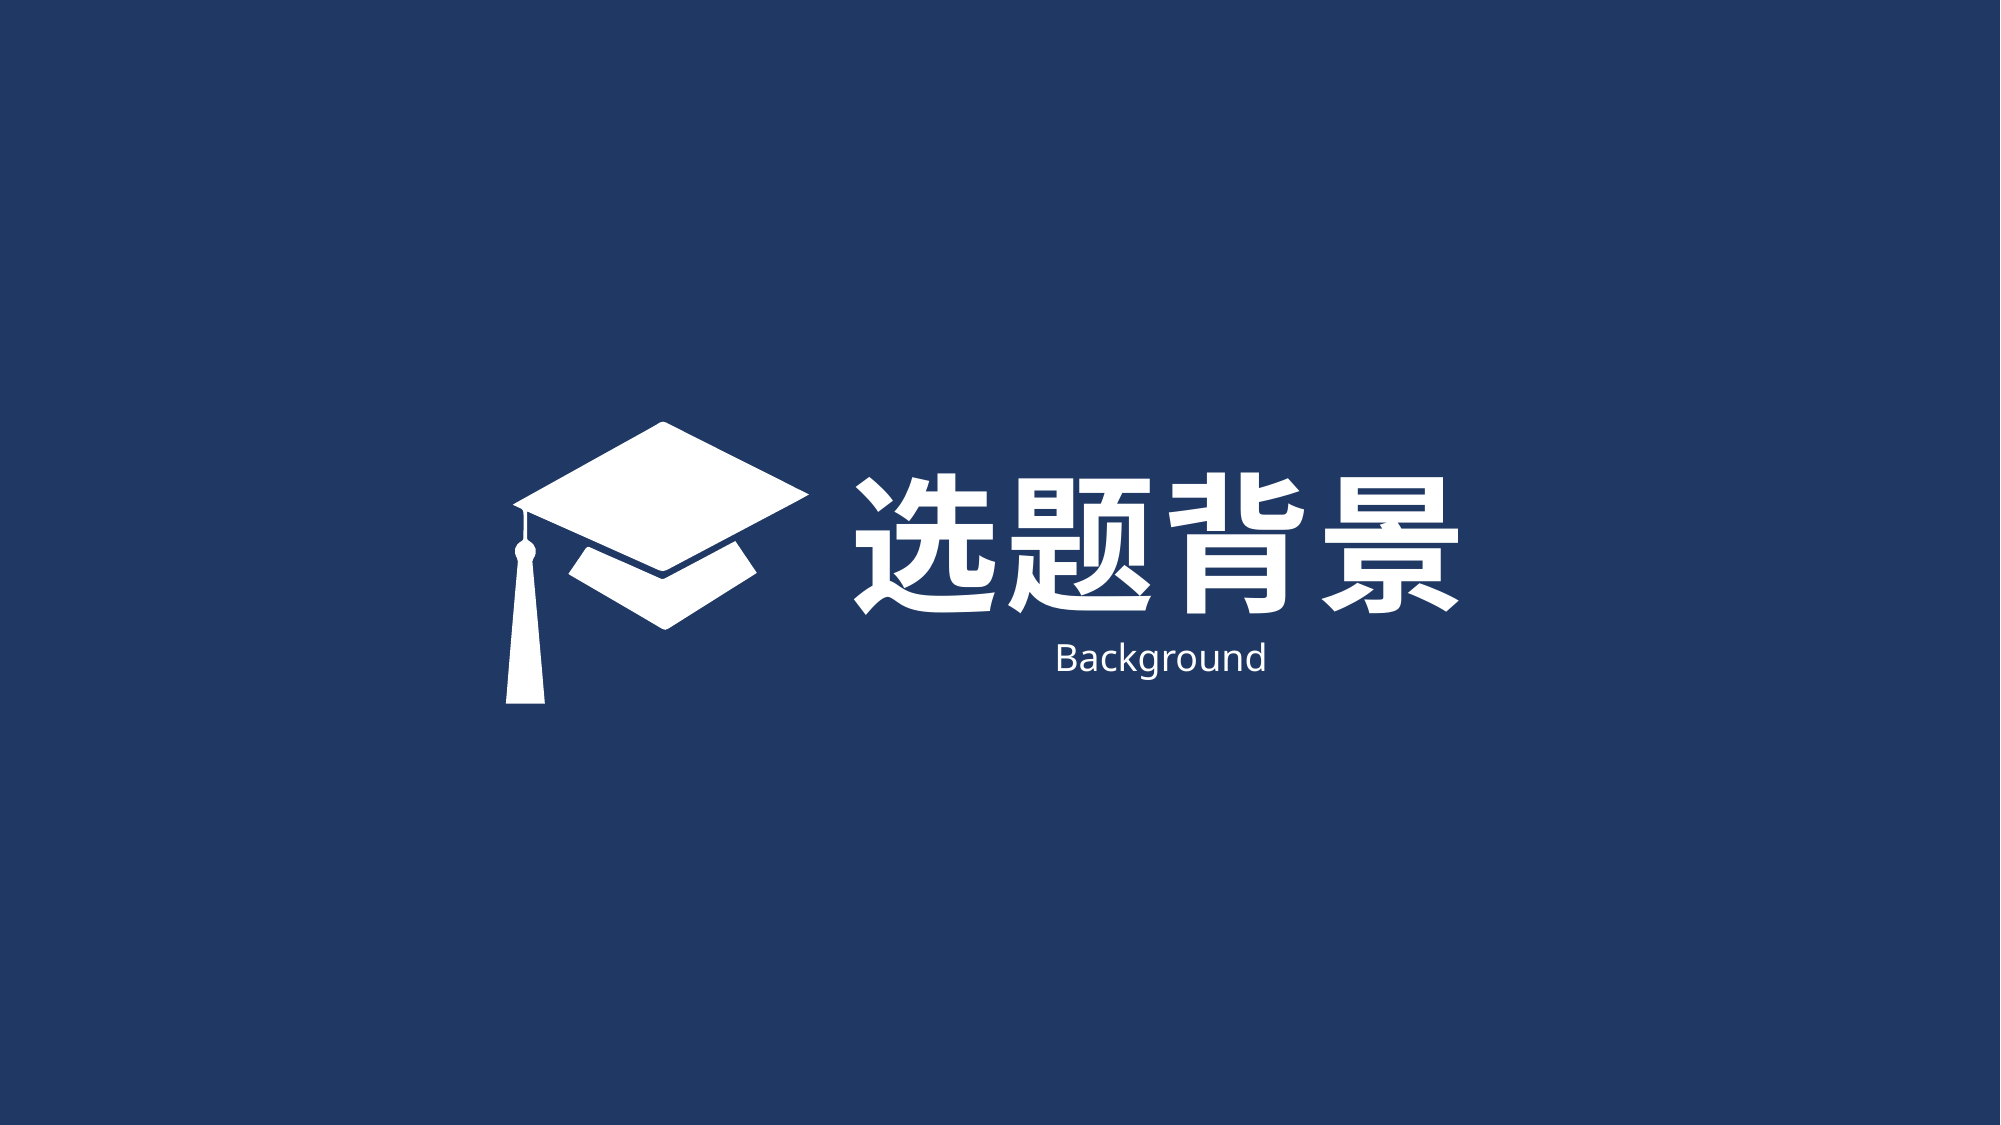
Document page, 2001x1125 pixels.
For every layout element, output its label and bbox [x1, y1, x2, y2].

text_box [505, 421, 1495, 704]
